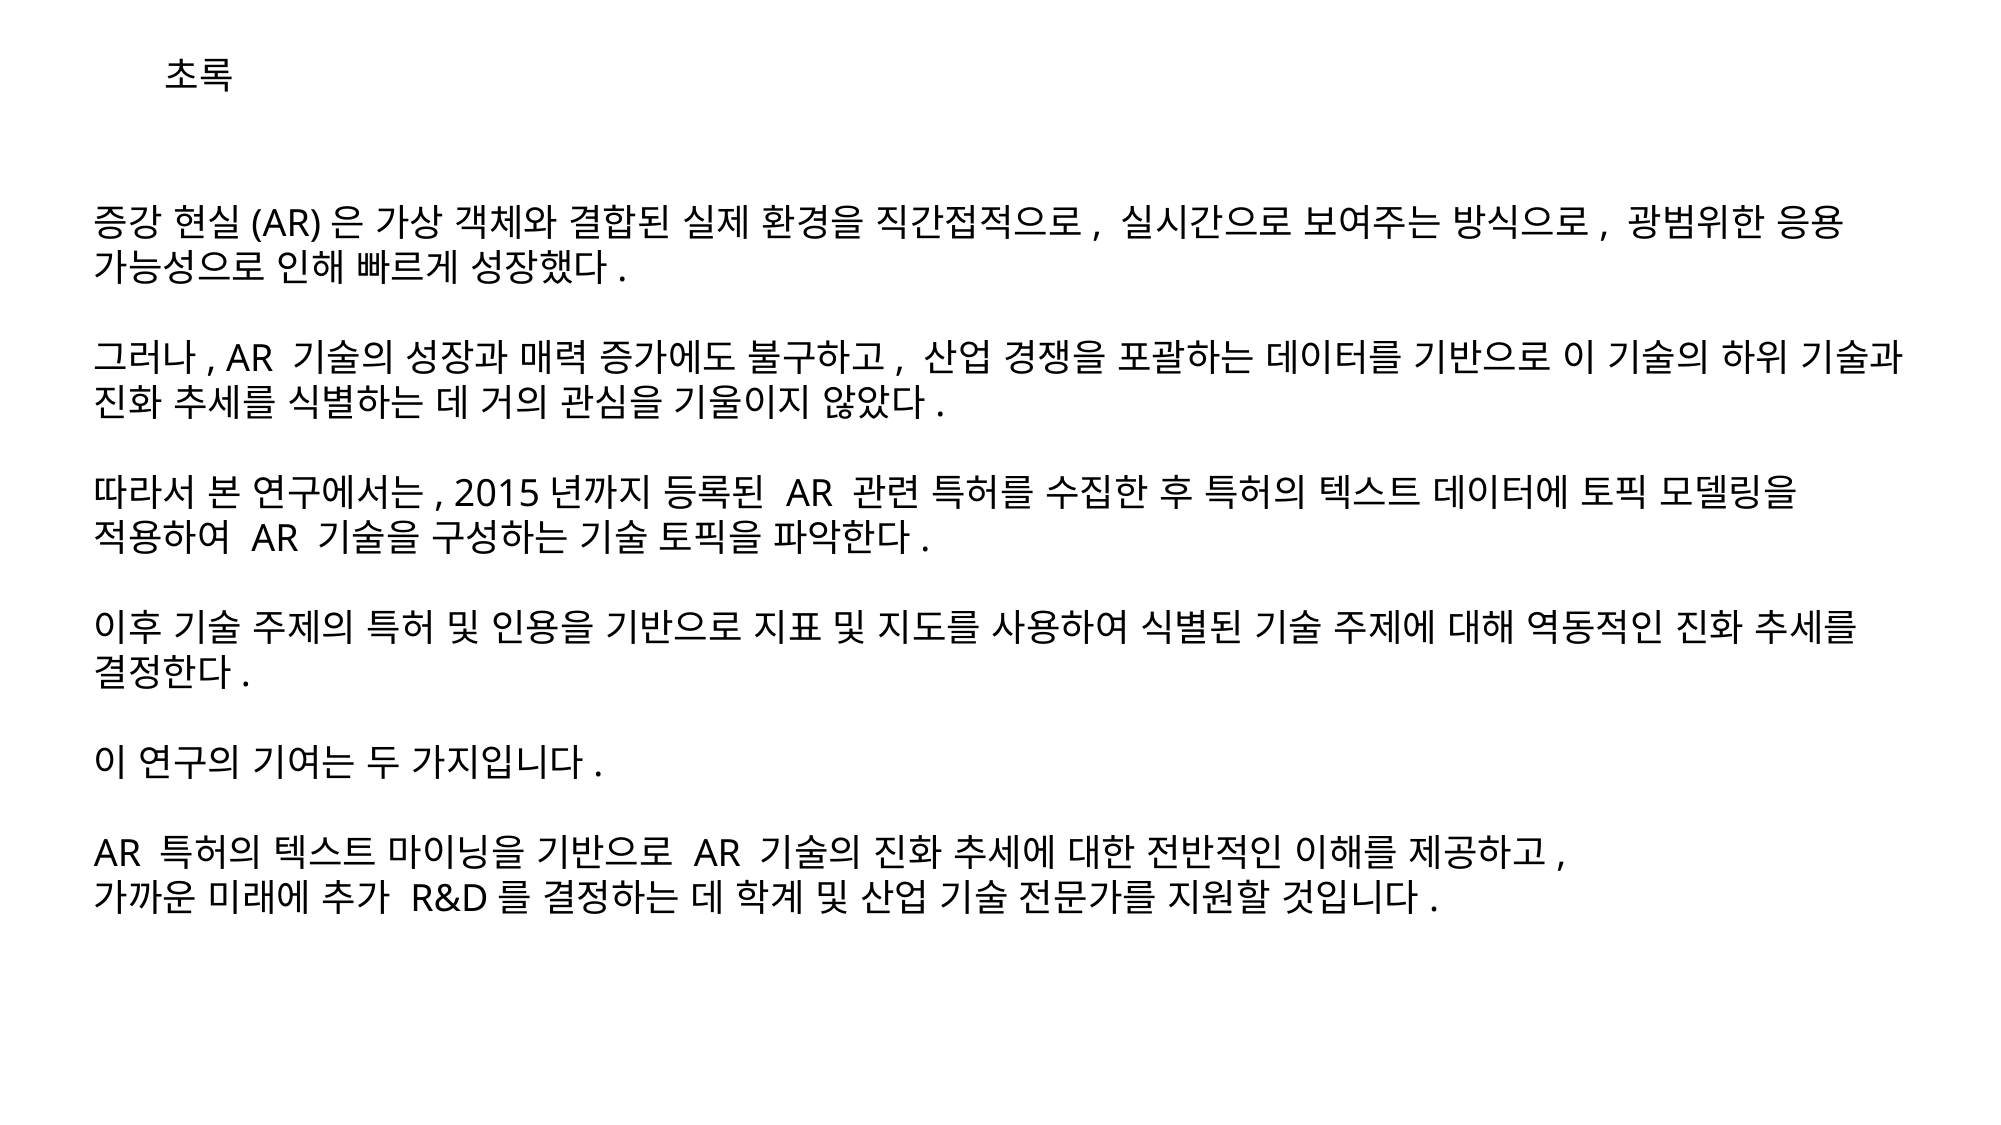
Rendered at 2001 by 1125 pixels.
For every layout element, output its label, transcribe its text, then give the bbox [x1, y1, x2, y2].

text_box 증강 현실(AR)은 가상 객체와 결합된 실제 환경을 직간접적으로, 실시간으로 보여주는 방식으로, 광범위한 응용 가능성으로 인해 빠르게 성장했다. 그러나, AR 기술의 성장과 매력 증가에도 불구하고, 산업 경쟁을 포괄하는 데이터를 기반으로 이 기술의 하위 기술과 진화 추세를 식별하는 데 거의 관심을 기울이지 않았다. 따라서 본 연구에서는, 2015년까지 등록된 AR 관련 특허를 수집한 후 특허의 텍스트 데이터에 토픽 모델링을 적용하여 AR 기술을 구성하는 기술 토픽을 파악한다. 이후 기술 주제의 특허 및 인용을 기반으로 지표 및 지도를 사용하여 식별된 기술 주제에 대해 역동적인 진화 추세를 결정한다. 이 연구의 기여는 두 가지입니다. AR 특허의 텍스트 마이닝을 기반으로 AR 기술의 진화 추세에 대한 전반적인 이해를 제공하고, 가까운 미래에 추가 R&D를 결정하는 데 학계 및 산업 기술 전문가를 지원할 것입니다. [79, 191, 1921, 927]
text_box 초록 [0, 0, 2000, 150]
